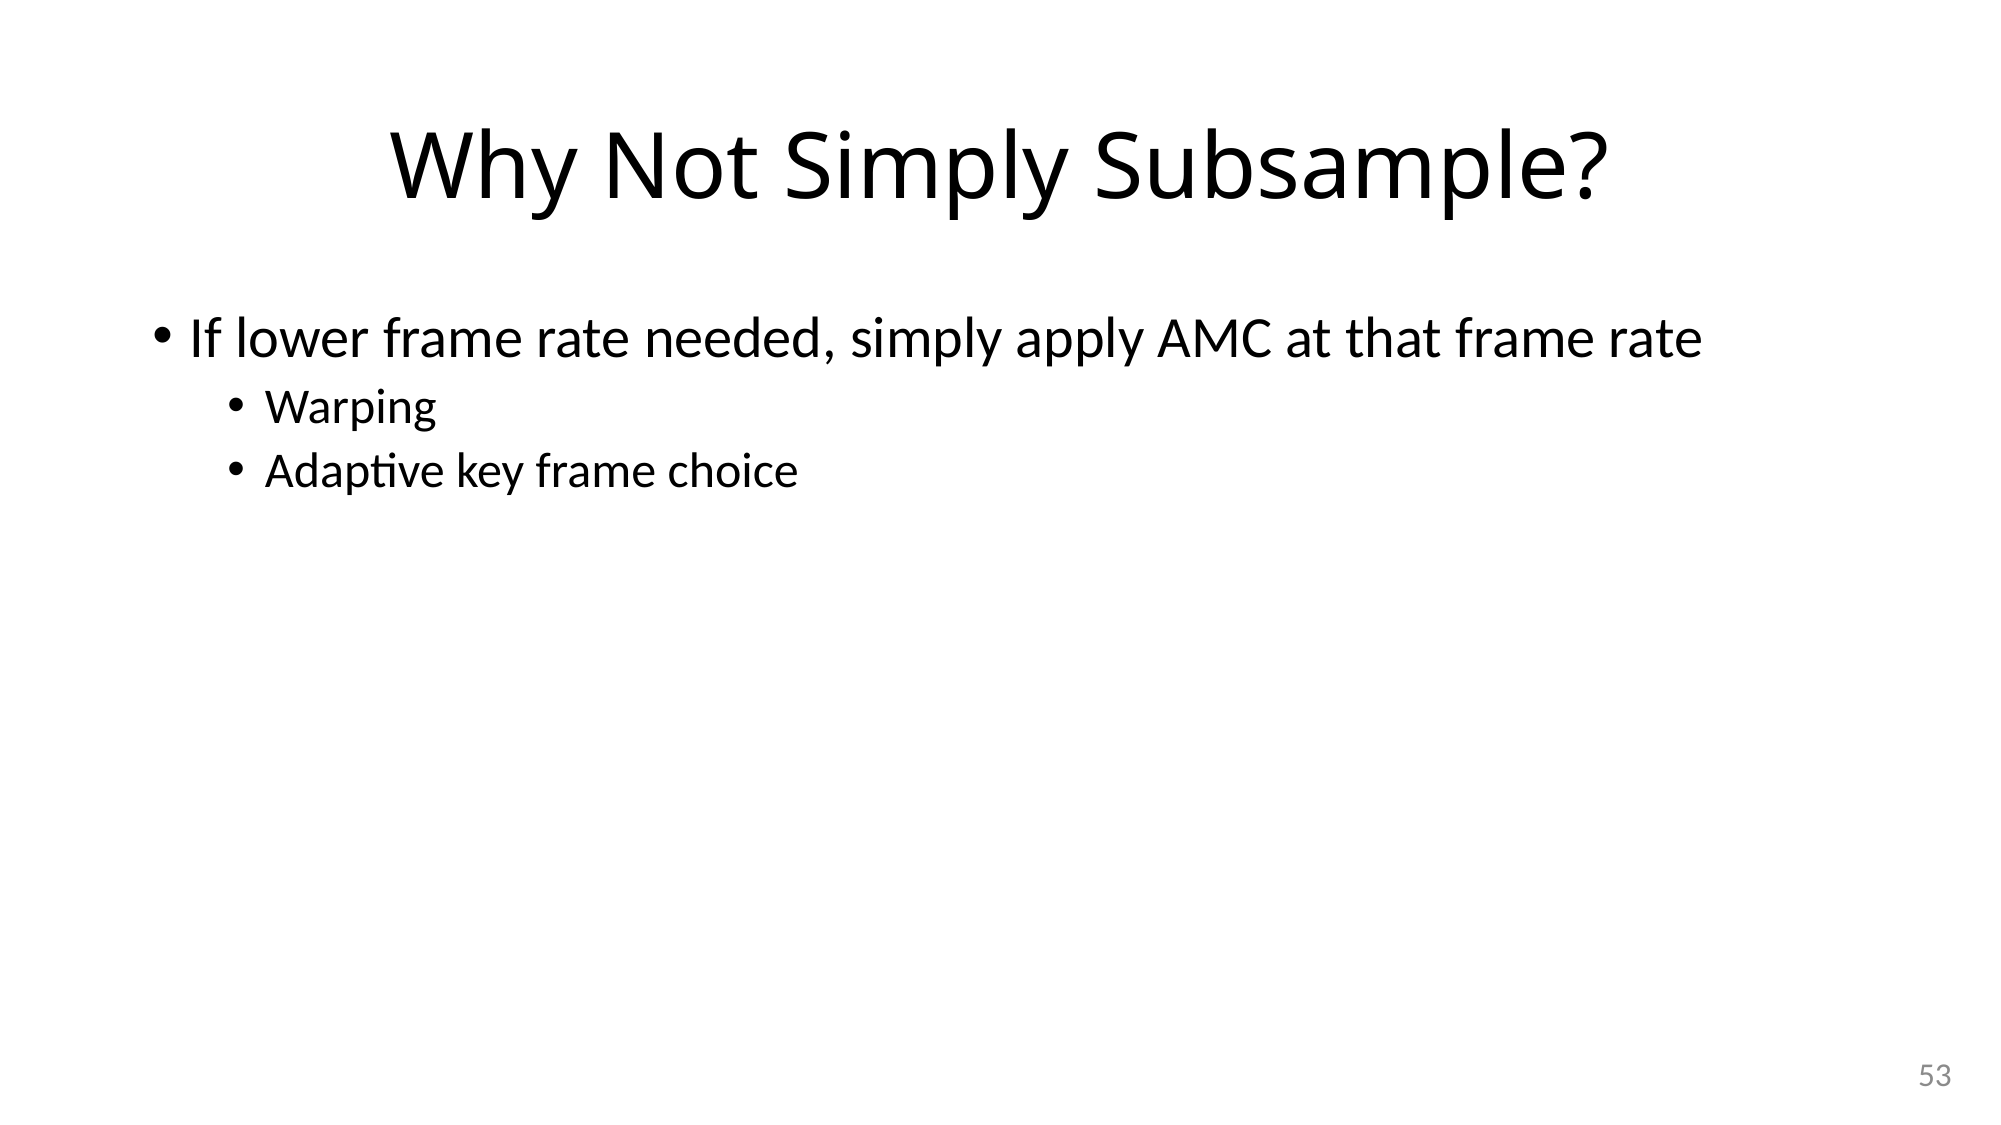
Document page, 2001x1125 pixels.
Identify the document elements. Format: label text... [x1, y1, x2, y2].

slide_number 53 [1516, 1042, 1967, 1103]
title Why Not Simply Subsample? [137, 59, 1863, 278]
list If lower frame rate needed, simply apply AMC at that frame rate Warping Adaptive key frame choice [137, 299, 1863, 1014]
